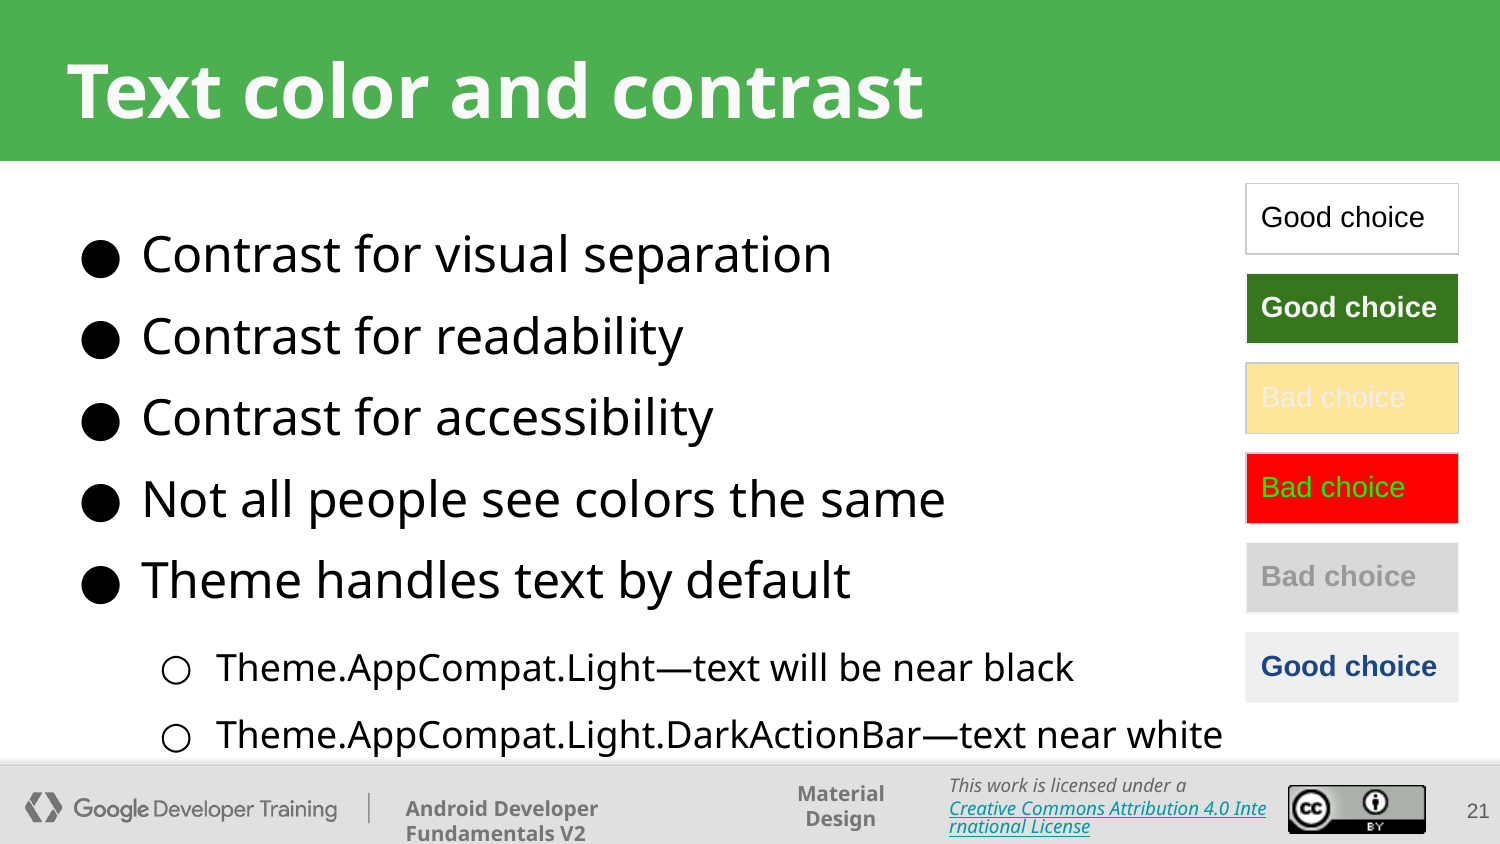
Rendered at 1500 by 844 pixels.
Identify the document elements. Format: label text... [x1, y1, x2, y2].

text_box Bad choice [1245, 452, 1459, 524]
text_box Good choice [1245, 183, 1459, 255]
picture [0, 161, 1500, 844]
text_box Bad choice [1245, 542, 1459, 613]
subtitle Contrast for visual separation Contrast for readability Contrast for accessibility Not all people see colors the same Theme handles text by default Theme.AppCompat.Light—text will be near black Theme.AppCompat.Light.DarkActionBar—text near white [51, 198, 1436, 745]
text_box Good choice [1245, 632, 1459, 703]
text_box Good choice [1245, 273, 1459, 344]
slide_number ‹#› [1414, 777, 1500, 842]
text_box Bad choice [1245, 363, 1459, 434]
title Text color and contrast [51, 28, 1449, 122]
